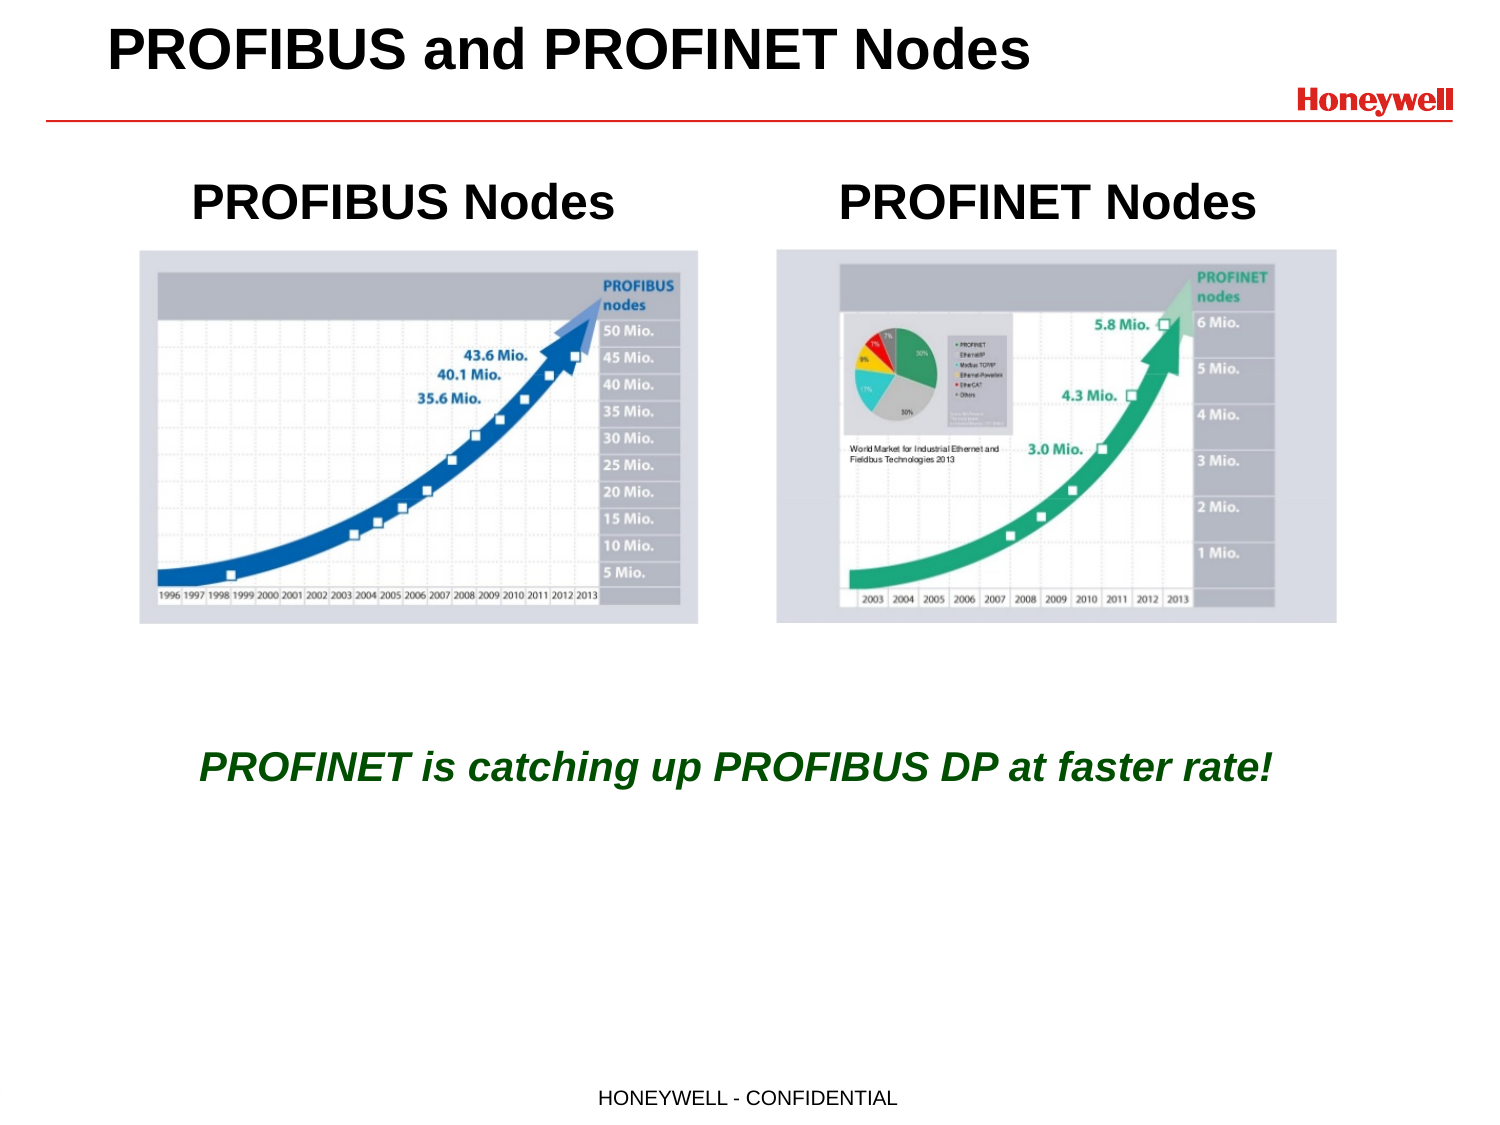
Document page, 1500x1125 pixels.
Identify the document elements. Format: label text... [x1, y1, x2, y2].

title PROFIBUS and PROFINET Nodes [91, 16, 1405, 95]
picture [774, 249, 1338, 623]
list PROFIBUS Nodes PROFINET Nodes PROFINET is catching up PROFIBUS DP at faster rate! [91, 162, 1405, 989]
picture [137, 249, 701, 626]
